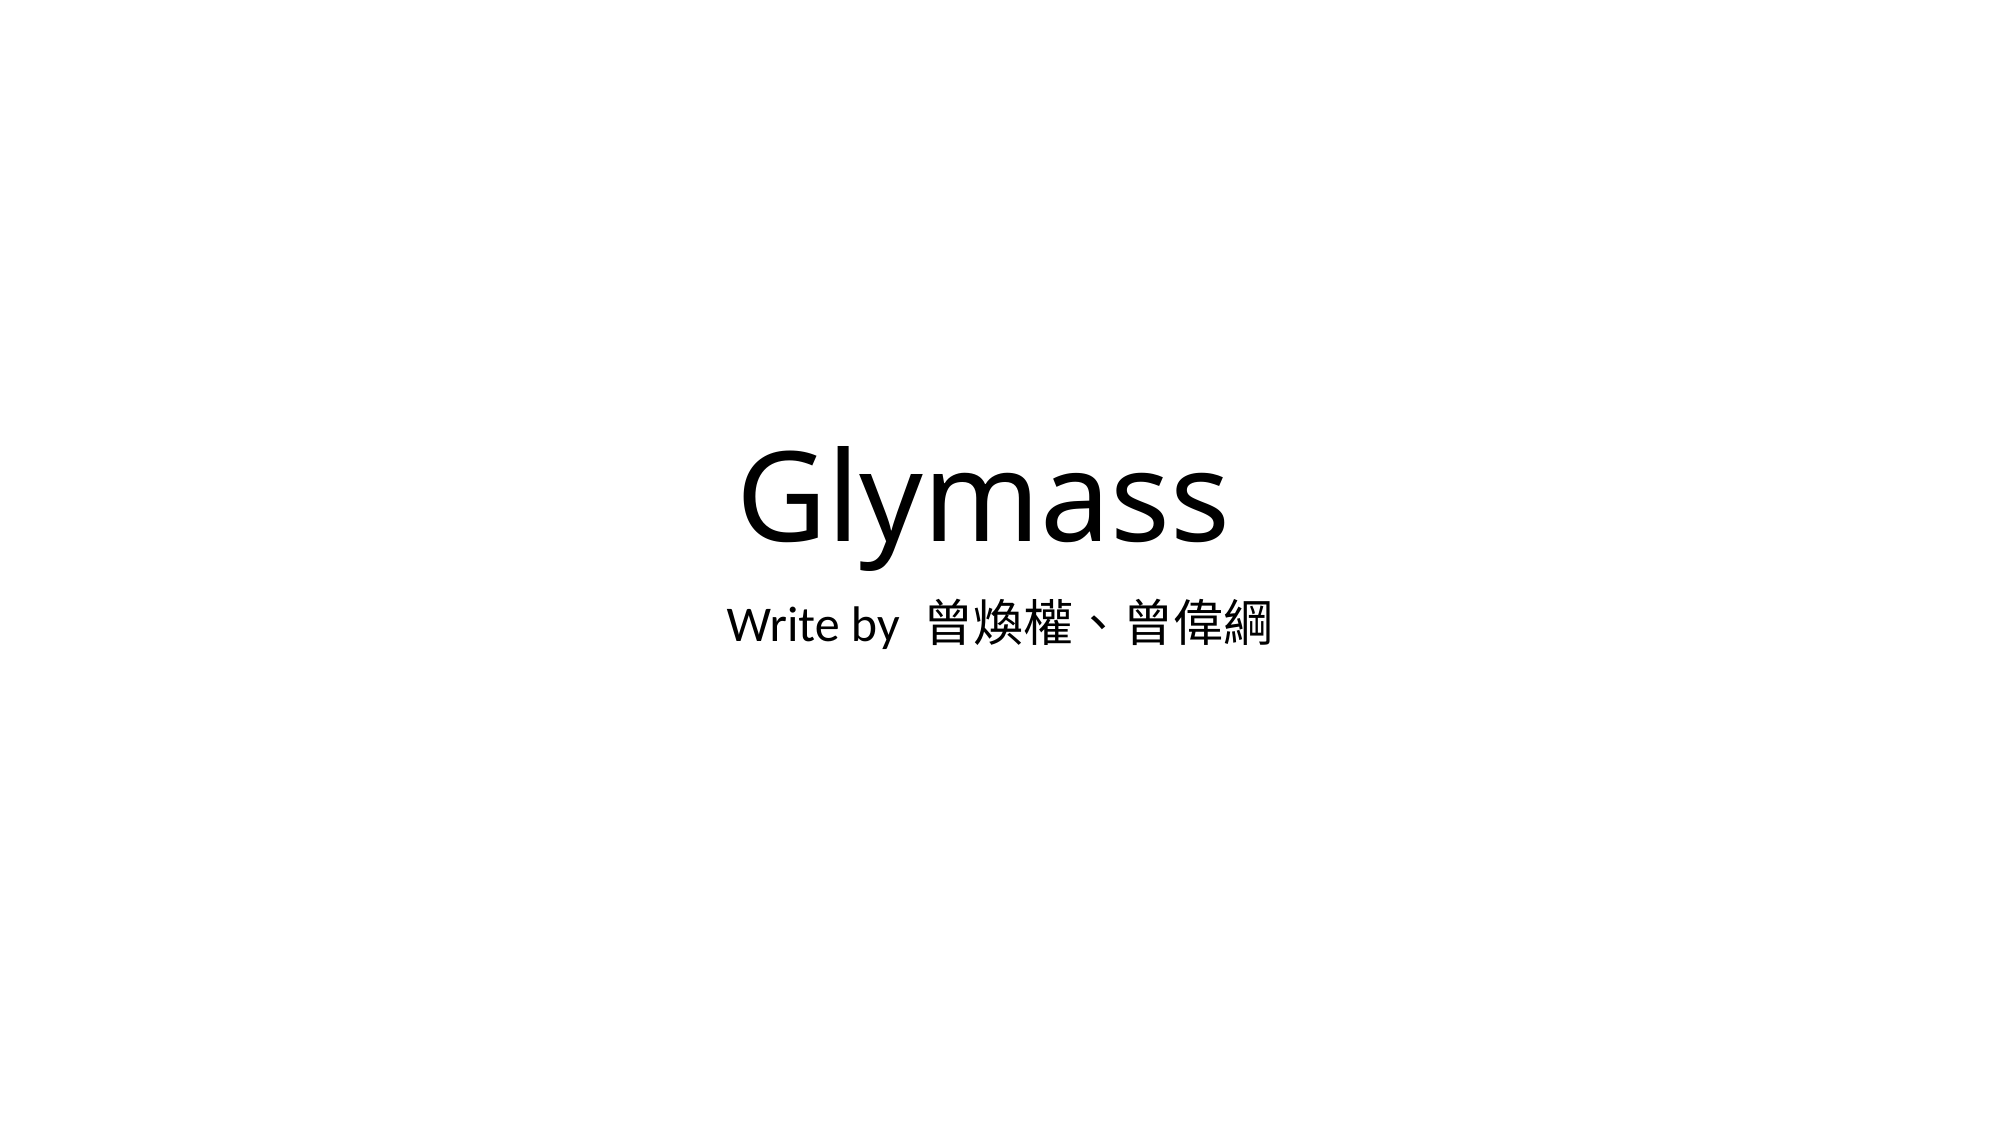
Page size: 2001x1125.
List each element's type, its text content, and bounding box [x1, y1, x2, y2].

subtitle Write by 曾煥權、曾偉綱 [249, 590, 1750, 863]
title Glymass [249, 184, 1750, 576]
